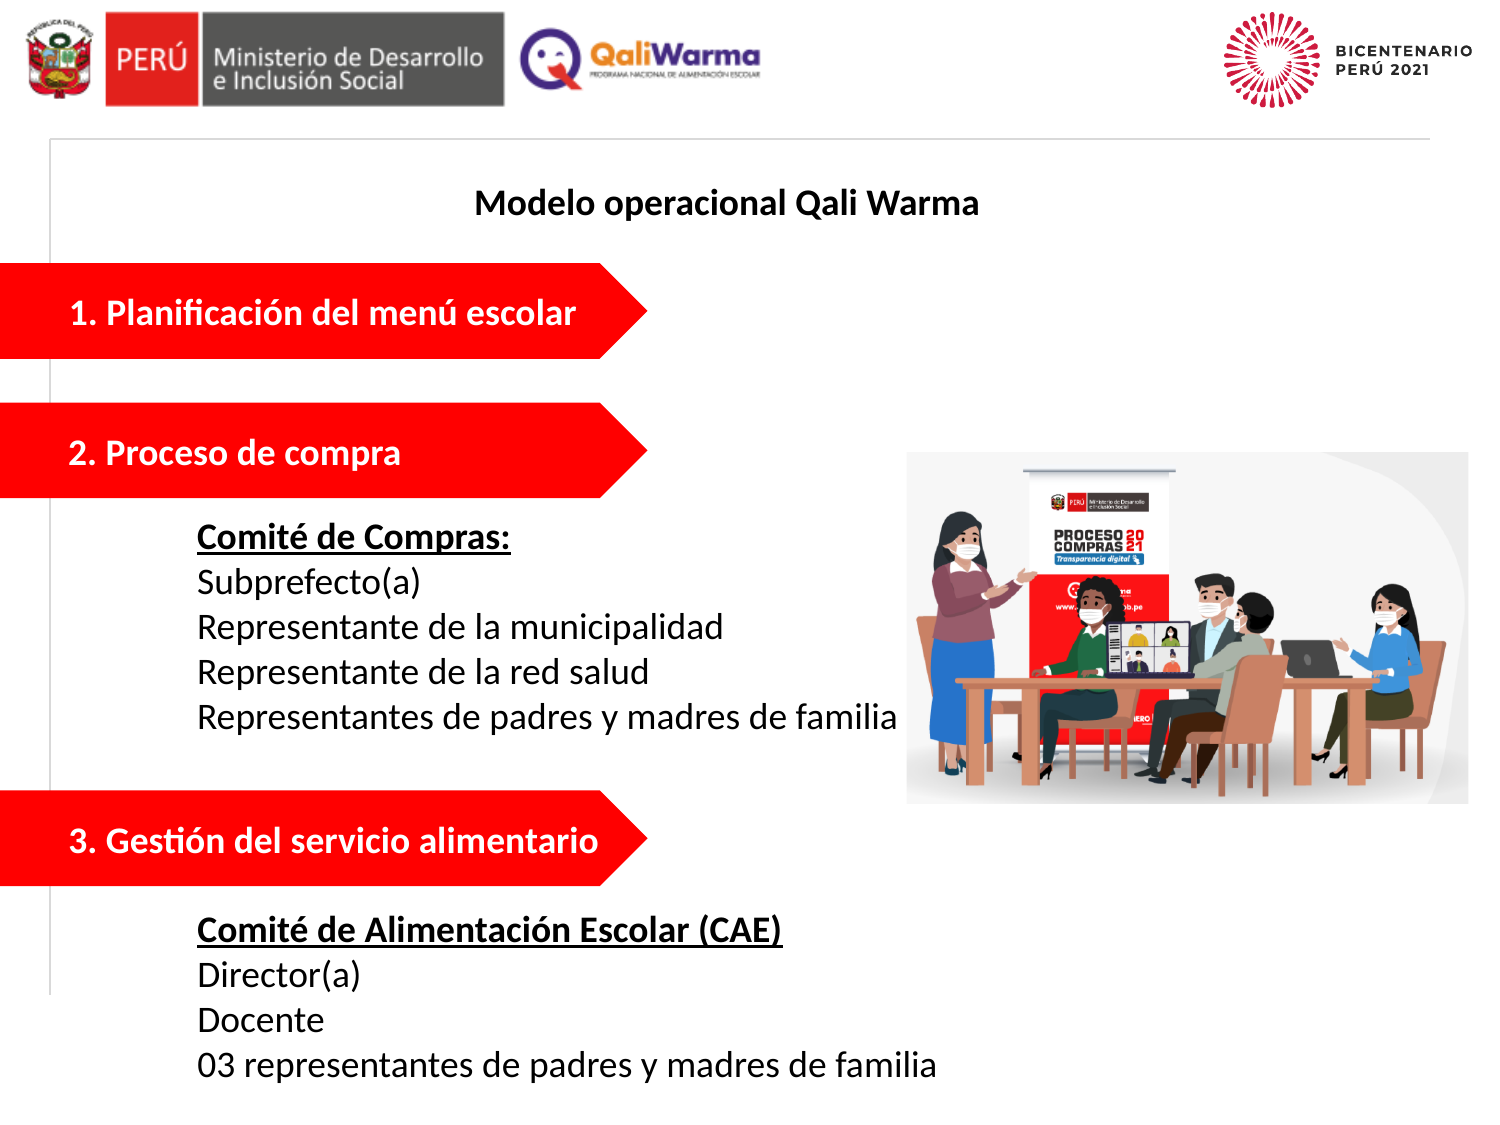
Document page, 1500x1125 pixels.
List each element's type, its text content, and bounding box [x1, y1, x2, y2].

text_box 1. Planificación del menú escolar [54, 281, 593, 341]
text_box Comité de Compras: Subprefecto(a) Representante de la municipalidad Representante de la red salud Representantes de padres y madres de familia [182, 504, 906, 745]
text_box Modelo operacional Qali Warma [459, 171, 996, 231]
text_box [0, 401, 650, 500]
picture [1224, 12, 1472, 108]
text_box Comité de Alimentación Escolar (CAE) Director(a) Docente 03 representantes de padres y madres de familia [182, 897, 954, 1093]
picture [9, 9, 776, 110]
picture [906, 452, 1469, 804]
text_box 2. Proceso de compra [53, 420, 417, 481]
text_box [0, 262, 650, 360]
text_box [0, 789, 650, 888]
text_box 3. Gestión del servicio alimentario [53, 808, 615, 869]
